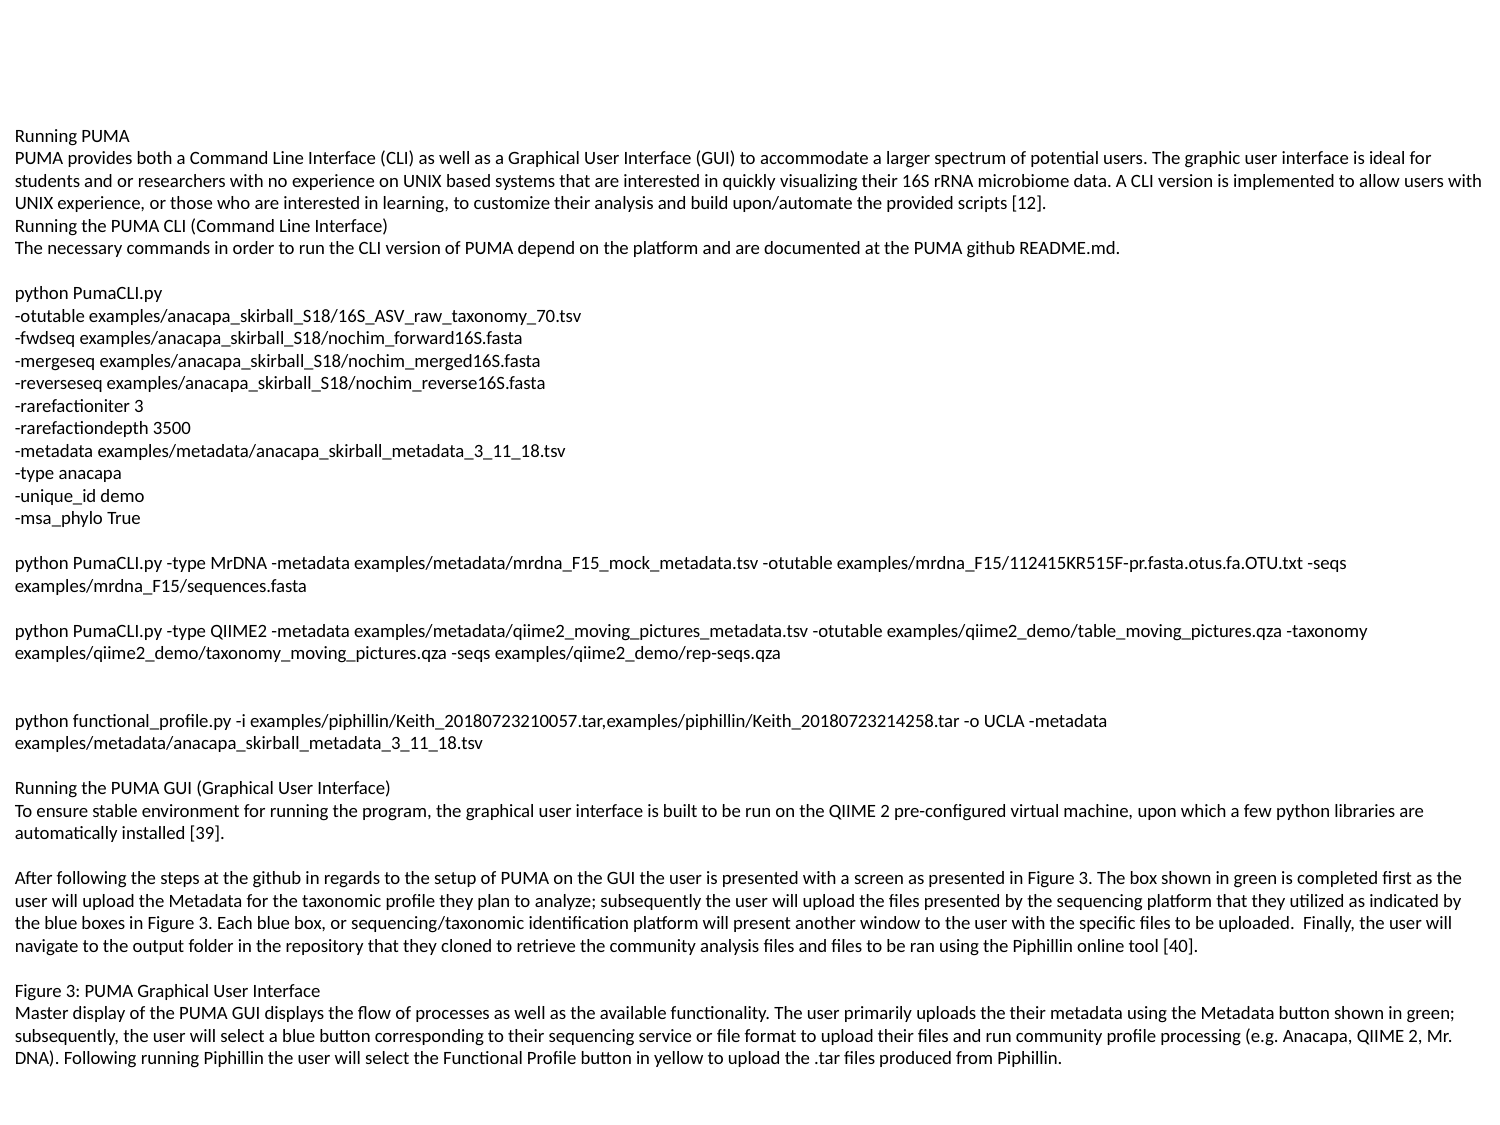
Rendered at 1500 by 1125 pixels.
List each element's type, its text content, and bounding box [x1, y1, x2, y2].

text_box Running PUMA PUMA provides both a Command Line Interface (CLI) as well as a Graphical User Interface (GUI) to accommodate a larger spectrum of potential users. The graphic user interface is ideal for students and or researchers with no experience on UNIX based systems that are interested in quickly visualizing their 16S rRNA microbiome data. A CLI version is implemented to allow users with UNIX experience, or those who are interested in learning, to customize their analysis and build upon/automate the provided scripts [12]. Running the PUMA CLI (Command Line Interface) The necessary commands in order to run the CLI version of PUMA depend on the platform and are documented at the PUMA github README.md. python PumaCLI.py -otutable examples/anacapa_skirball_S18/16S_ASV_raw_taxonomy_70.tsv -fwdseq examples/anacapa_skirball_S18/nochim_forward16S.fasta -mergeseq examples/anacapa_skirball_S18/nochim_merged16S.fasta -reverseseq examples/anacapa_skirball_S18/nochim_reverse16S.fasta -rarefactioniter 3 -rarefactiondepth 3500 -metadata examples/metadata/anacapa_skirball_metadata_3_11_18.tsv -type anacapa -unique_id demo -msa_phylo True python PumaCLI.py -type MrDNA -metadata examples/metadata/mrdna_F15_mock_metadata.tsv -otutable examples/mrdna_F15/112415KR515F-pr.fasta.otus.fa.OTU.txt -seqs examples/mrdna_F15/sequences.fasta python PumaCLI.py -type QIIME2 -metadata examples/metadata/qiime2_moving_pictures_metadata.tsv -otutable examples/qiime2_demo/table_moving_pictures.qza -taxonomy examples/qiime2_demo/taxonomy_moving_pictures.qza -seqs examples/qiime2_demo/rep-seqs.qza python functional_profile.py -i examples/piphillin/Keith_20180723210057.tar,examples/piphillin/Keith_20180723214258.tar -o UCLA -metadata examples/metadata/anacapa_skirball_metadata_3_11_18.tsv Running the PUMA GUI (Graphical User Interface) To ensure stable environment for running the program, the graphical user interface is built to be run on the QIIME 2 pre-configured virtual machine, upon which a few python libraries are automatically installed [39]. After following the steps at the github in regards to the setup of PUMA on the GUI the user is presented with a screen as presented in Figure 3. The box shown in green is completed first as the user will upload the Metadata for the taxonomic profile they plan to analyze; subsequently the user will upload the files presented by the sequencing platform that they utilized as indicated by the blue boxes in Figure 3. Each blue box, or sequencing/taxonomic identification platform will present another window to the user with the specific files to be uploaded. Finally, the user will navigate to the output folder in the repository that they cloned to retrieve the community analysis files and files to be ran using the Piphillin online tool [40]. Figure 3: PUMA Graphical User Interface Master display of the PUMA GUI displays the flow of processes as well as the available functionality. The user primarily uploads the their metadata using the Metadata button shown in green; subsequently, the user will select a blue button corresponding to their sequencing service or file format to upload their files and run community profile processing (e.g. Anacapa, QIIME 2, Mr. DNA). Following running Piphillin the user will select the Functional Profile button in yellow to upload the .tar files produced from Piphillin. [0, 0, 1500, 1076]
